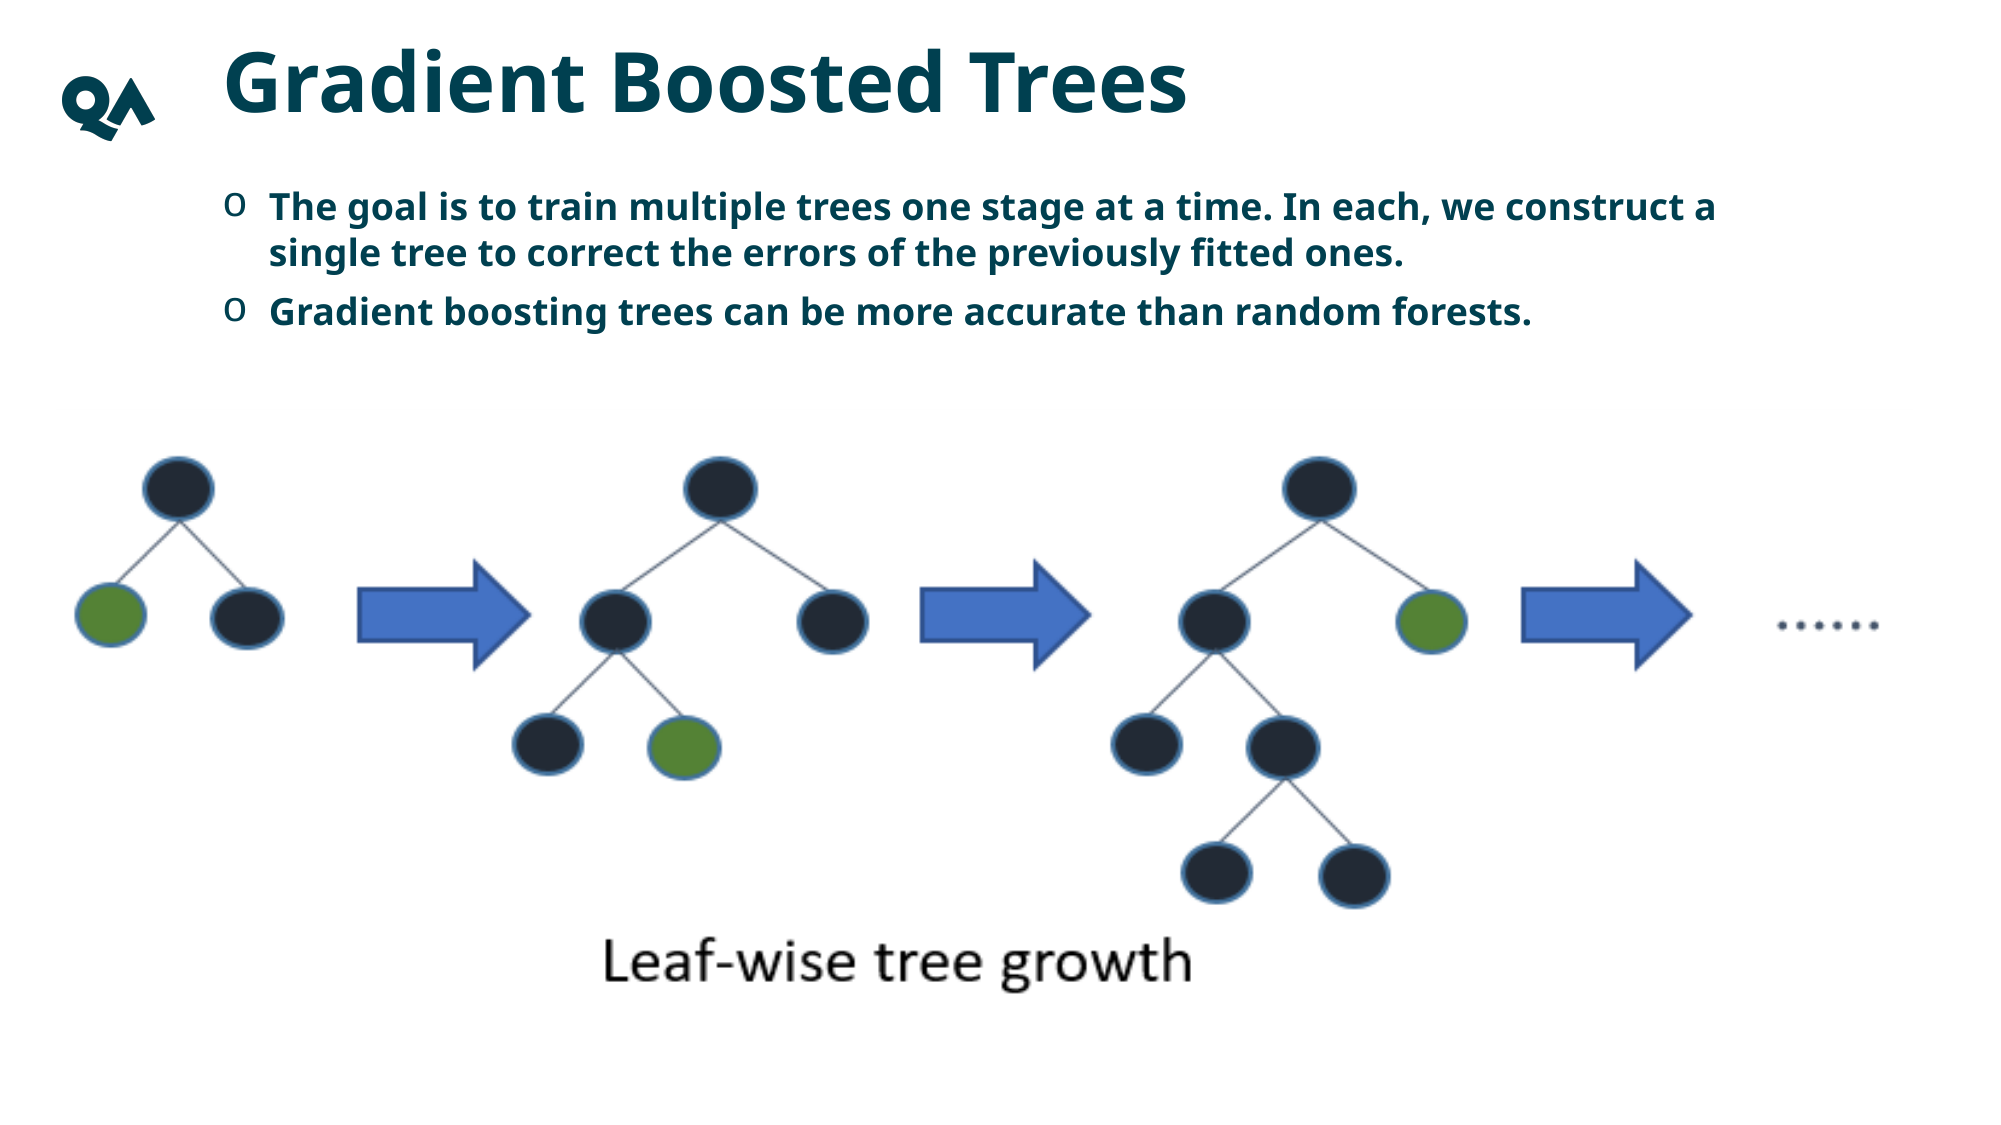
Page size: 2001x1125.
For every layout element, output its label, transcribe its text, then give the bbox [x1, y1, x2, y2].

picture [56, 408, 1914, 1031]
list The goal is to train multiple trees one stage at a time. In each, we construct a single tree to correct the errors of the previously fitted ones. Gradient boosting trees can be more accurate than random forests. [222, 181, 1778, 377]
list Gradient Boosted Trees [222, 40, 1778, 64]
picture [44, 61, 173, 153]
